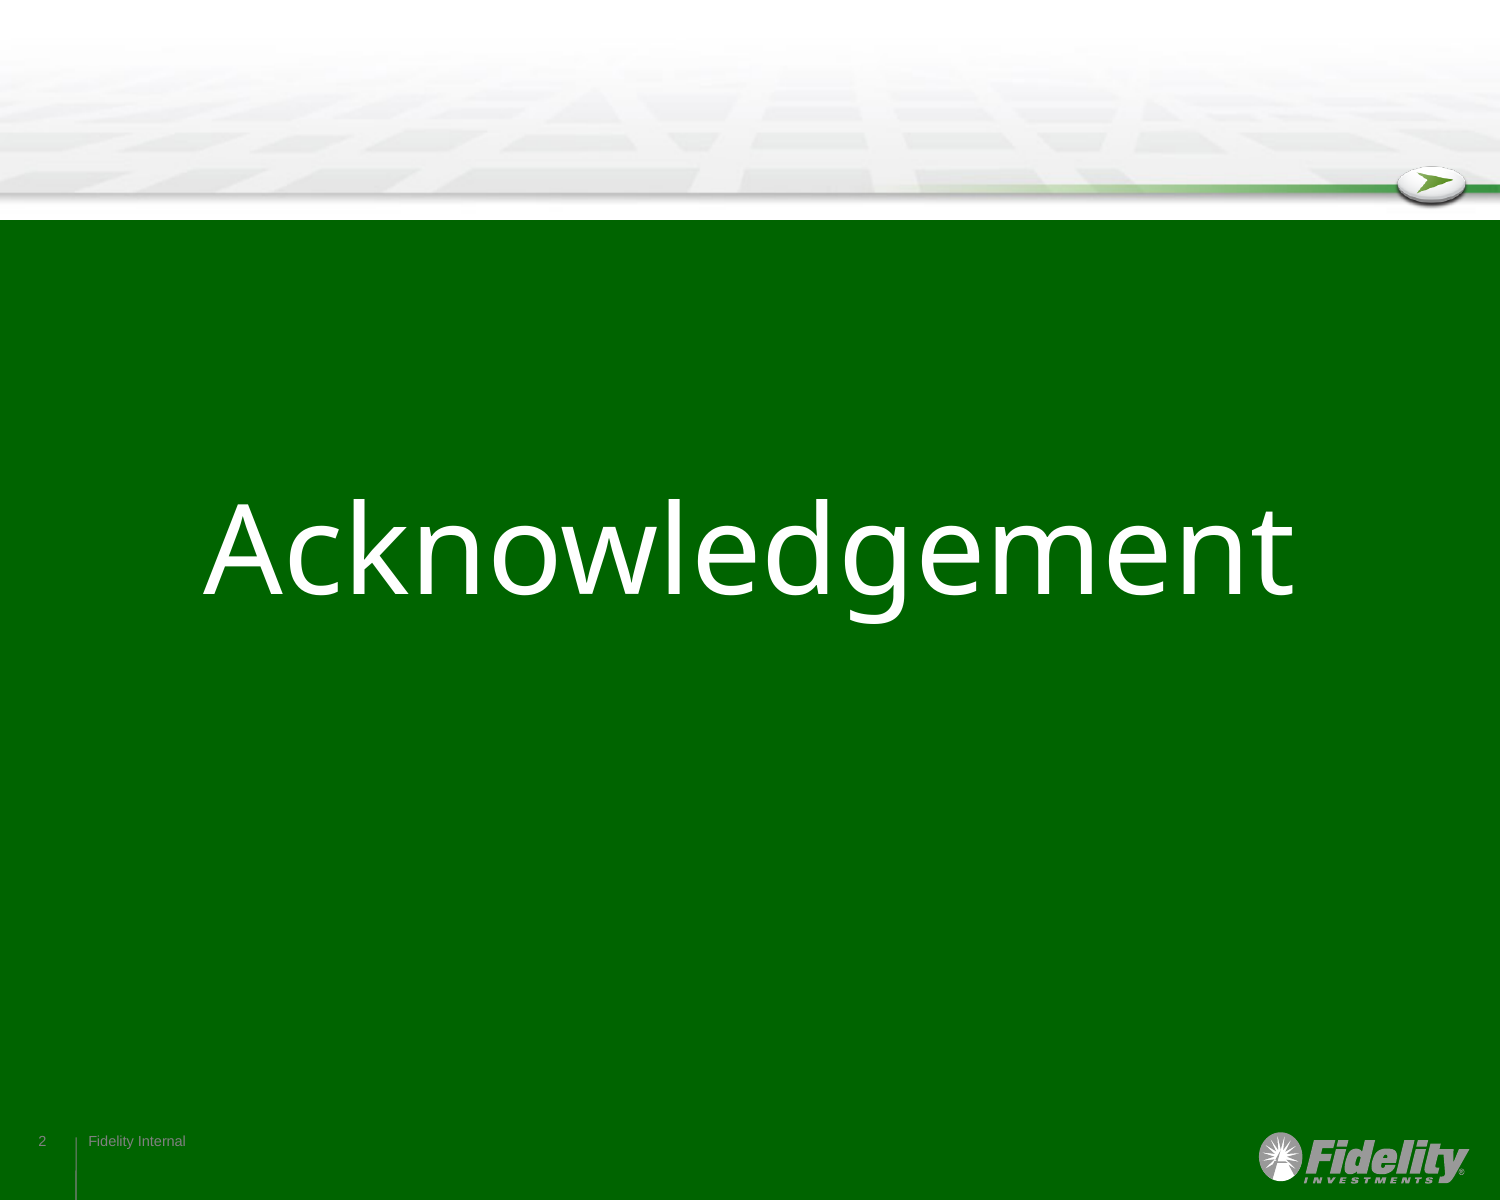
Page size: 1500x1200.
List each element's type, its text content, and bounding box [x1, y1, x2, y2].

list Acknowledgement [0, 267, 1500, 630]
picture [0, 0, 1500, 220]
